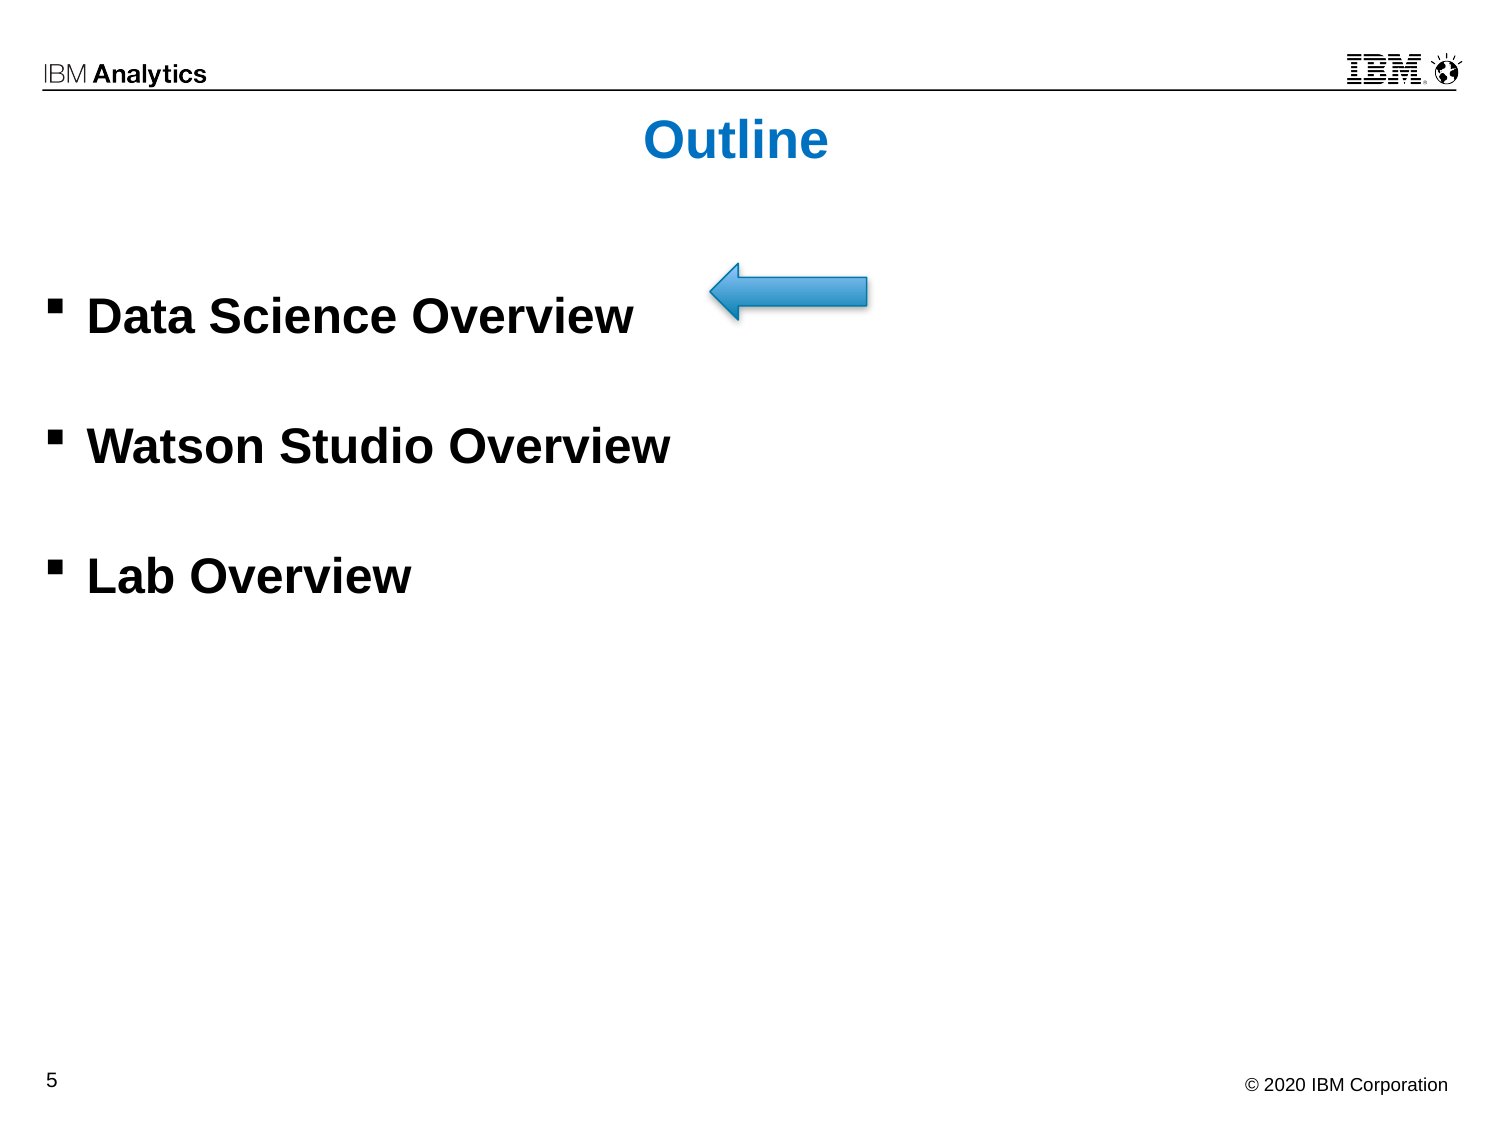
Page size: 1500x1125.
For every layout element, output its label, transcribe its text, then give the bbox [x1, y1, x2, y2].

title Outline [43, 97, 1446, 180]
list Data Science Overview Watson Studio Overview Lab Overview [43, 215, 1500, 1053]
picture [1336, 42, 1471, 94]
text_box [709, 262, 868, 321]
picture [26, 46, 225, 102]
